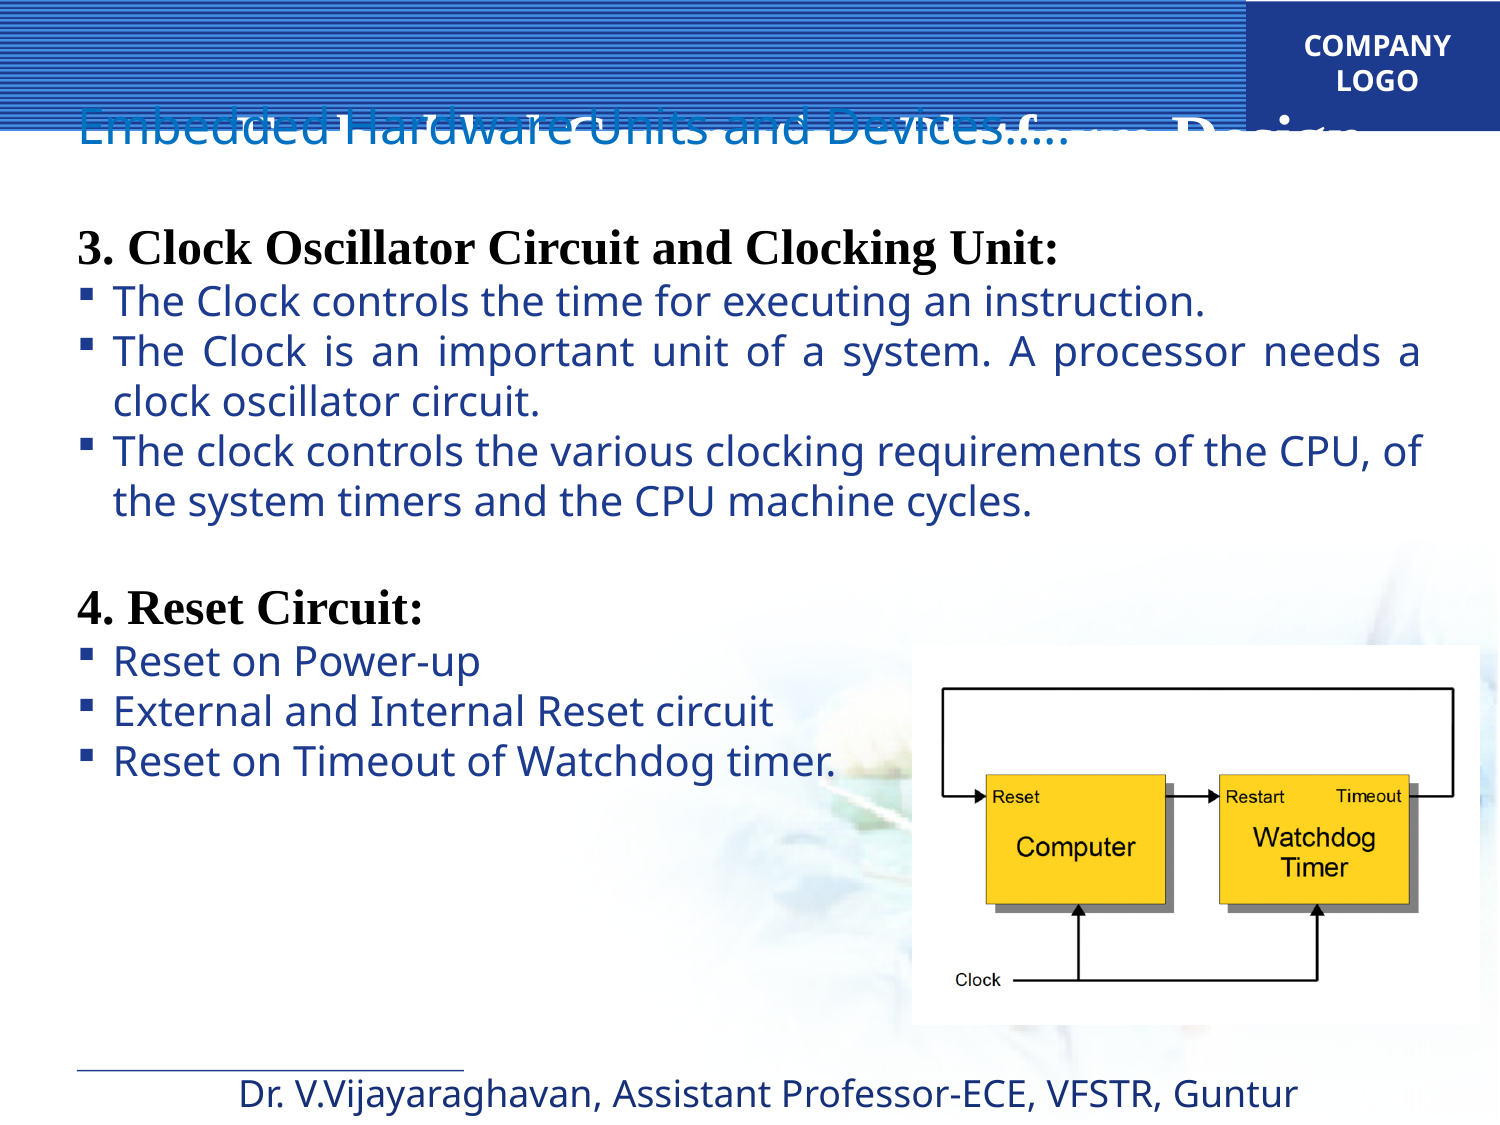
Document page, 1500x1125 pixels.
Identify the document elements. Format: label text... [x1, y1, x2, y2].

picture [0, 0, 1246, 131]
picture [464, 449, 1498, 1123]
text_box Embedded Computing Platform Design [105, 23, 1381, 87]
text_box Dr. V.Vijayaraghavan, Assistant Professor-ECE, VFSTR, Guntur [74, 1062, 1463, 1107]
text_box Embedded Hardware Units and Devices….. 3. Clock Oscillator Circuit and Clocking Unit: The Clock controls the time for executing an instruction. The Clock is an important unit of a system. A processor needs a clock oscillator circuit. The clock controls the various clocking requirements of the CPU, of the system timers and the CPU machine cycles. 4. Reset Circuit: Reset on Power-up External and Internal Reset circuit Reset on Timeout of Watchdog timer. [62, 87, 1438, 868]
